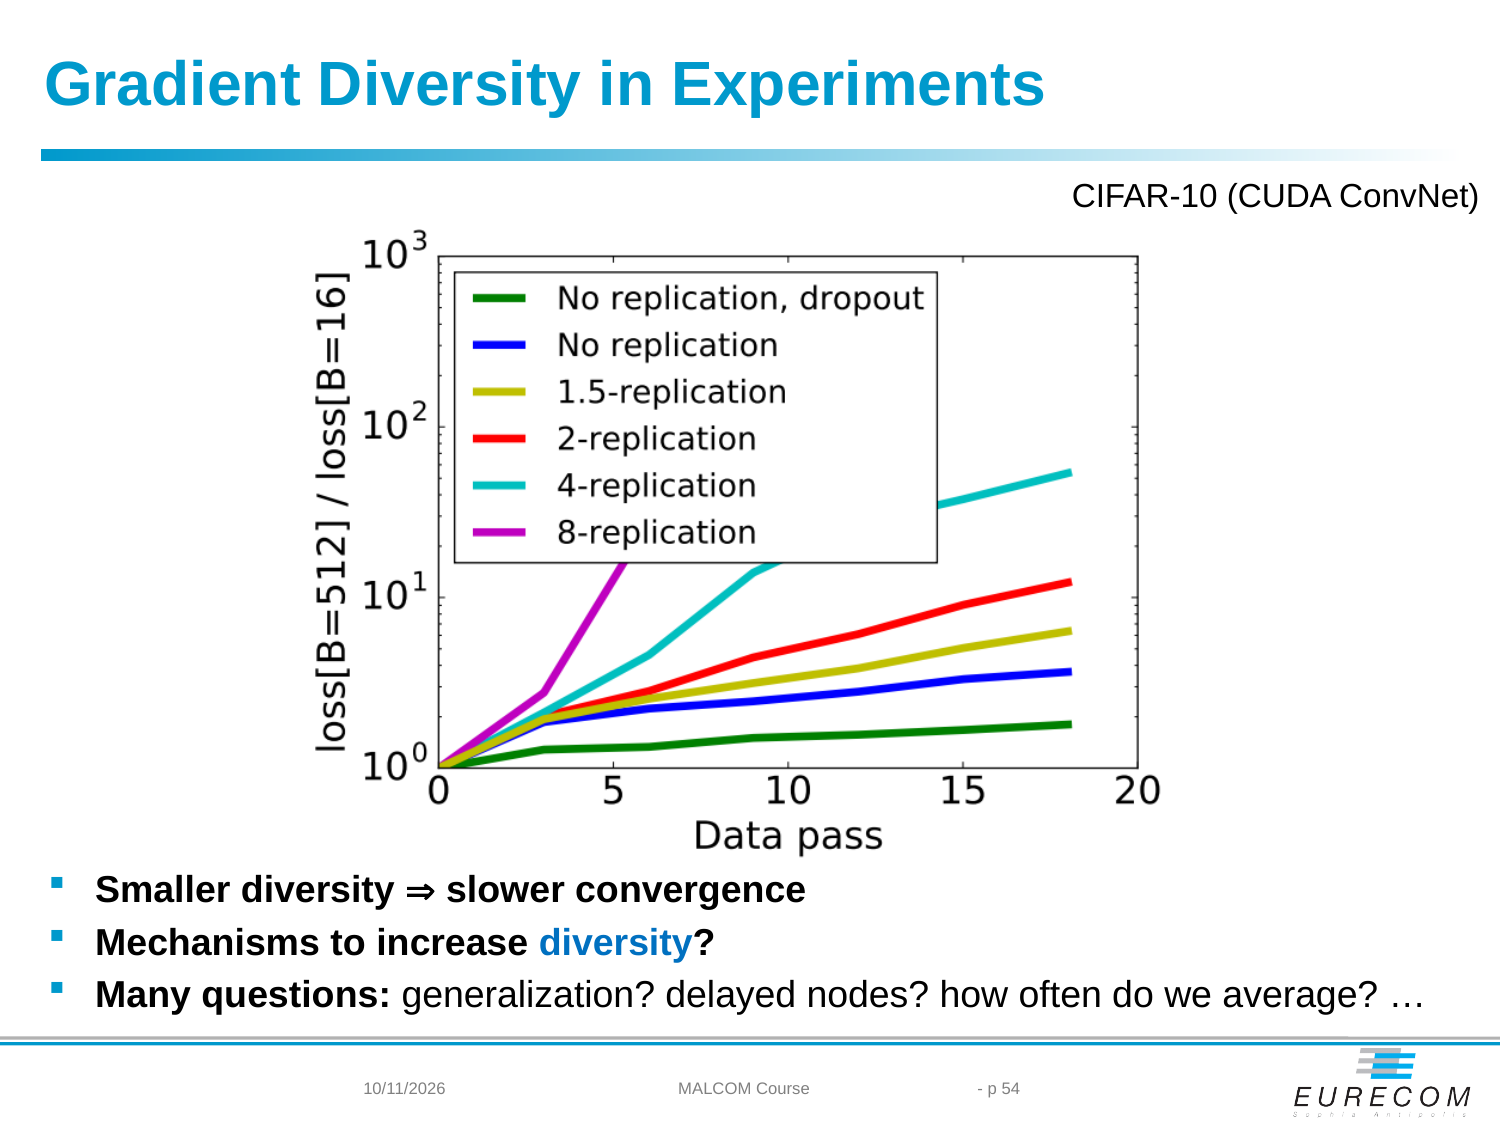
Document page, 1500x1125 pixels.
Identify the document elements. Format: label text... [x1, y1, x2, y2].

picture [1293, 1048, 1477, 1118]
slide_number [348, 1070, 526, 1103]
footer MALCOM Course [537, 1070, 951, 1103]
text_box Smaller diversity  slower convergence Mechanisms to increase diversity? Many questions: generalization? delayed nodes? how often do we average? … [0, 810, 1500, 917]
text_box Gradient Diversity in Experiments [29, 35, 1436, 142]
text_box CIFAR-10 (CUDA ConvNet) [1057, 167, 1500, 222]
slide_number - p 54 [962, 1070, 1081, 1103]
picture [299, 219, 1164, 858]
